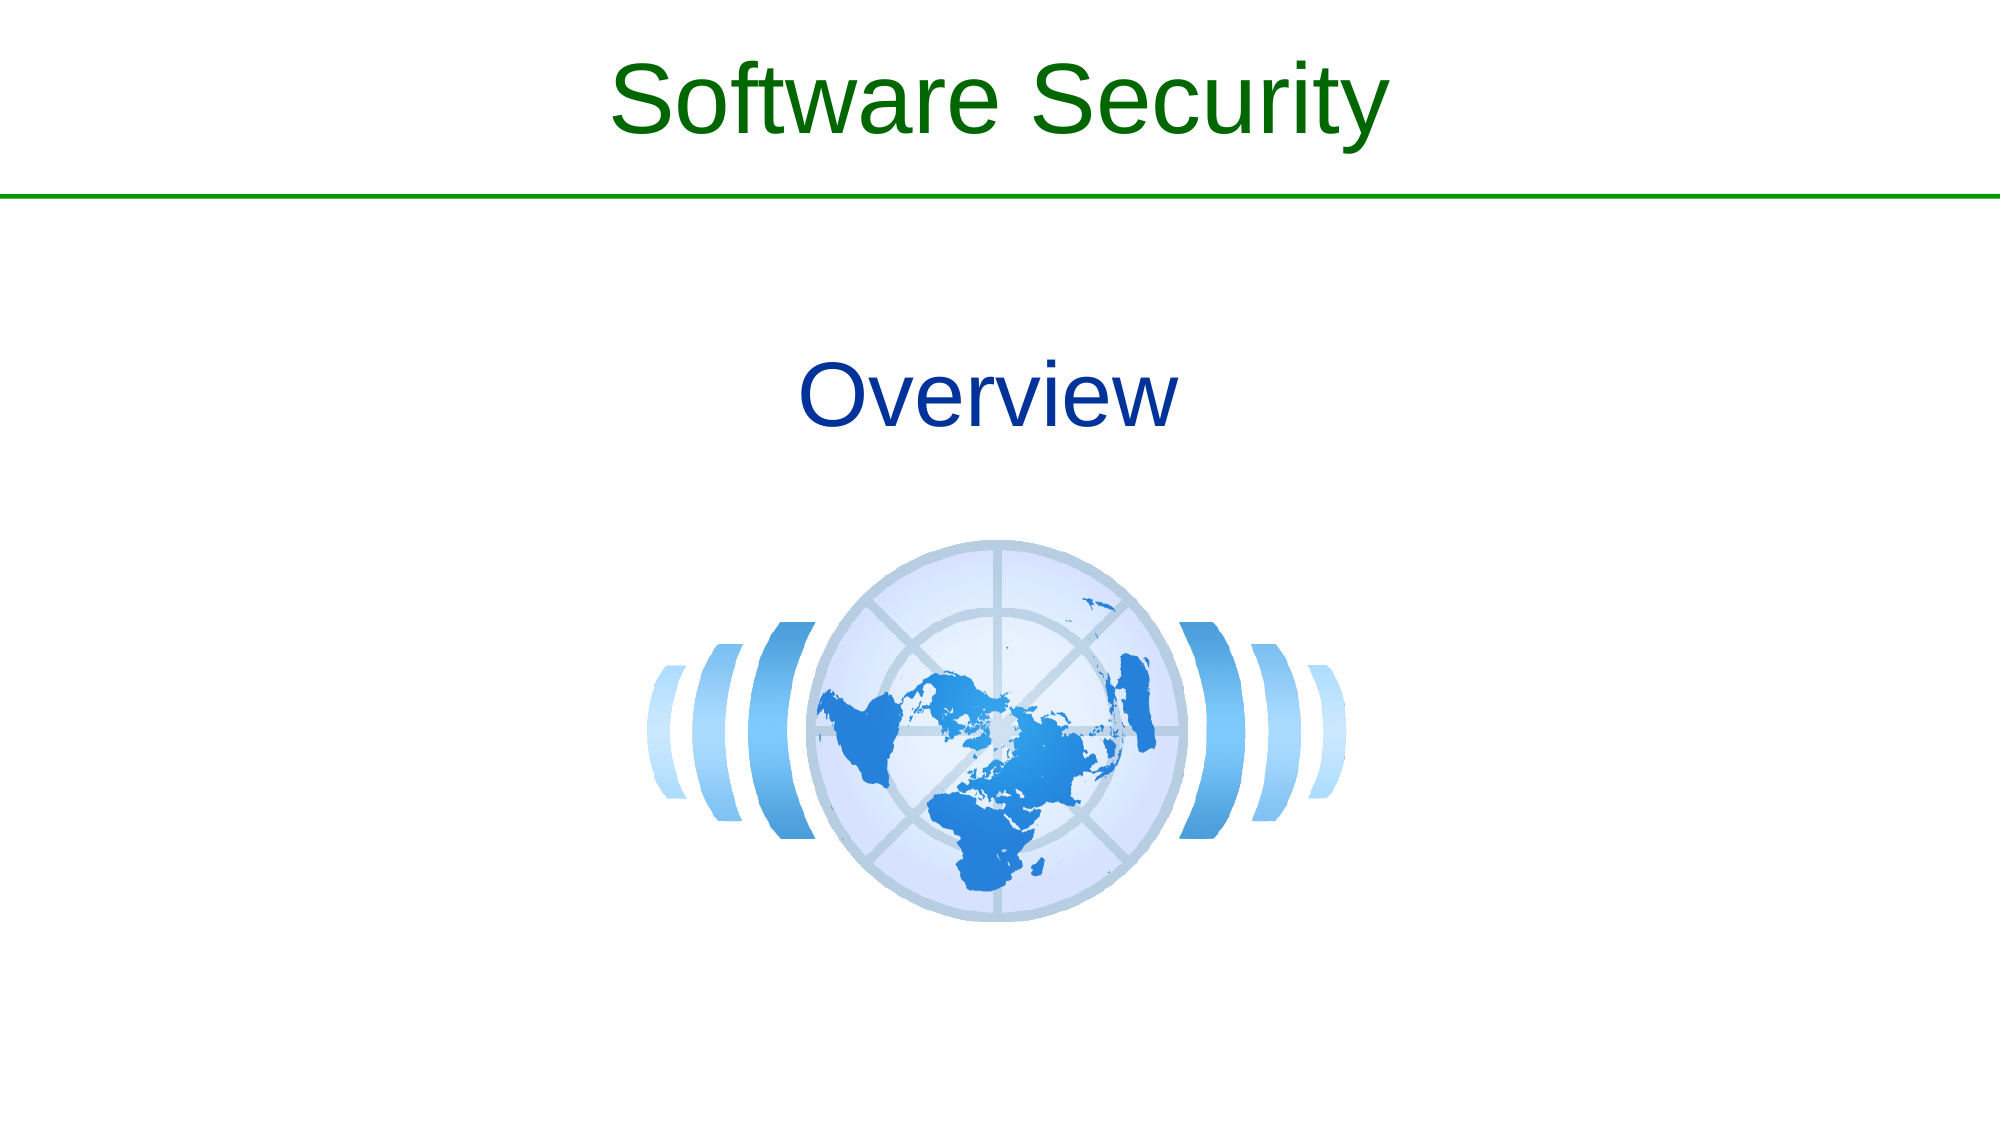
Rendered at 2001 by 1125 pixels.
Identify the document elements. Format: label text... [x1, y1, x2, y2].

subtitle Overview [397, 339, 1579, 628]
picture [632, 540, 1368, 923]
title Software Security [362, 37, 1638, 150]
